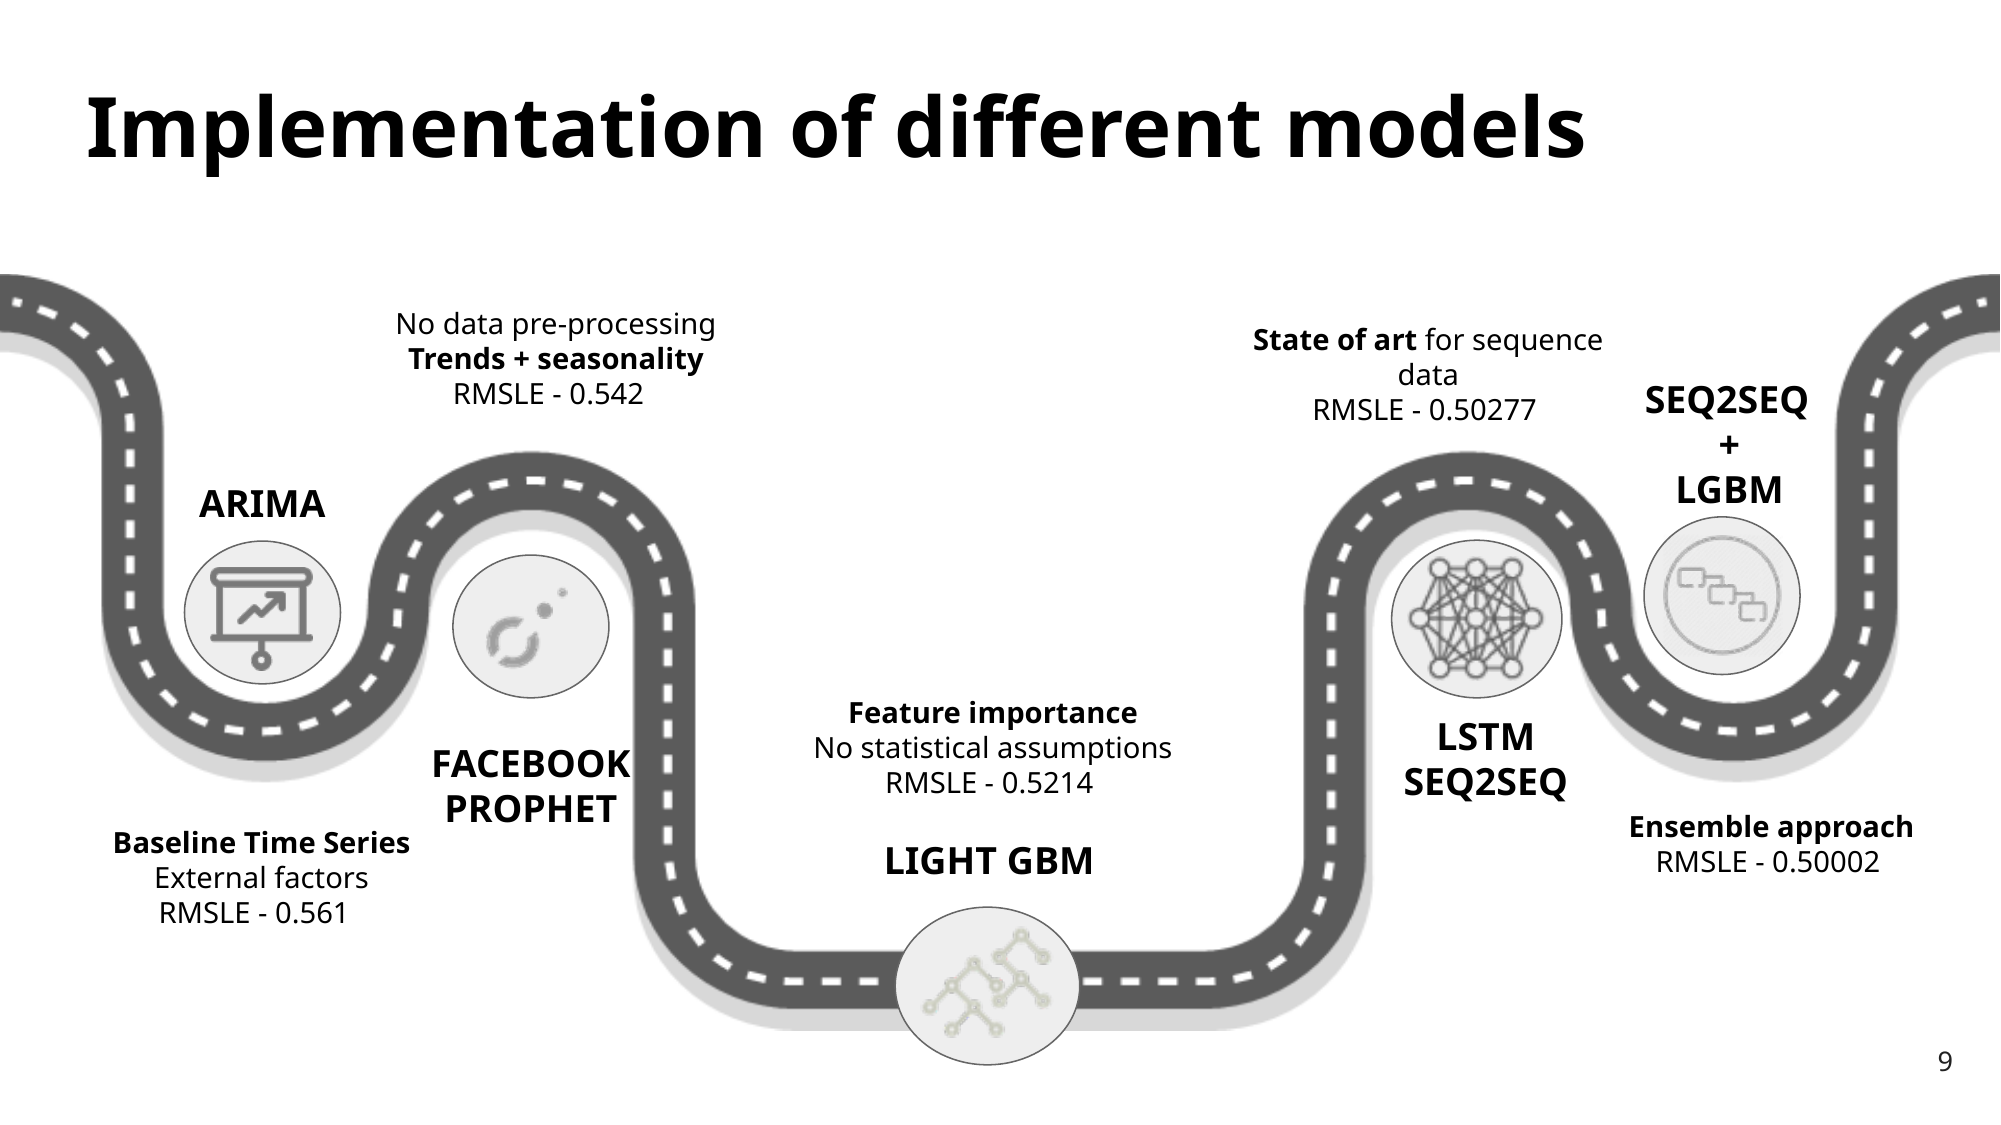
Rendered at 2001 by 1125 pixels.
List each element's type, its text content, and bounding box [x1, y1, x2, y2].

text_box Implementation of different models [71, 23, 1744, 226]
slide_number 9 [1853, 1042, 1974, 1106]
picture [0, 274, 2000, 1049]
text_box [950, 1058, 1025, 1065]
